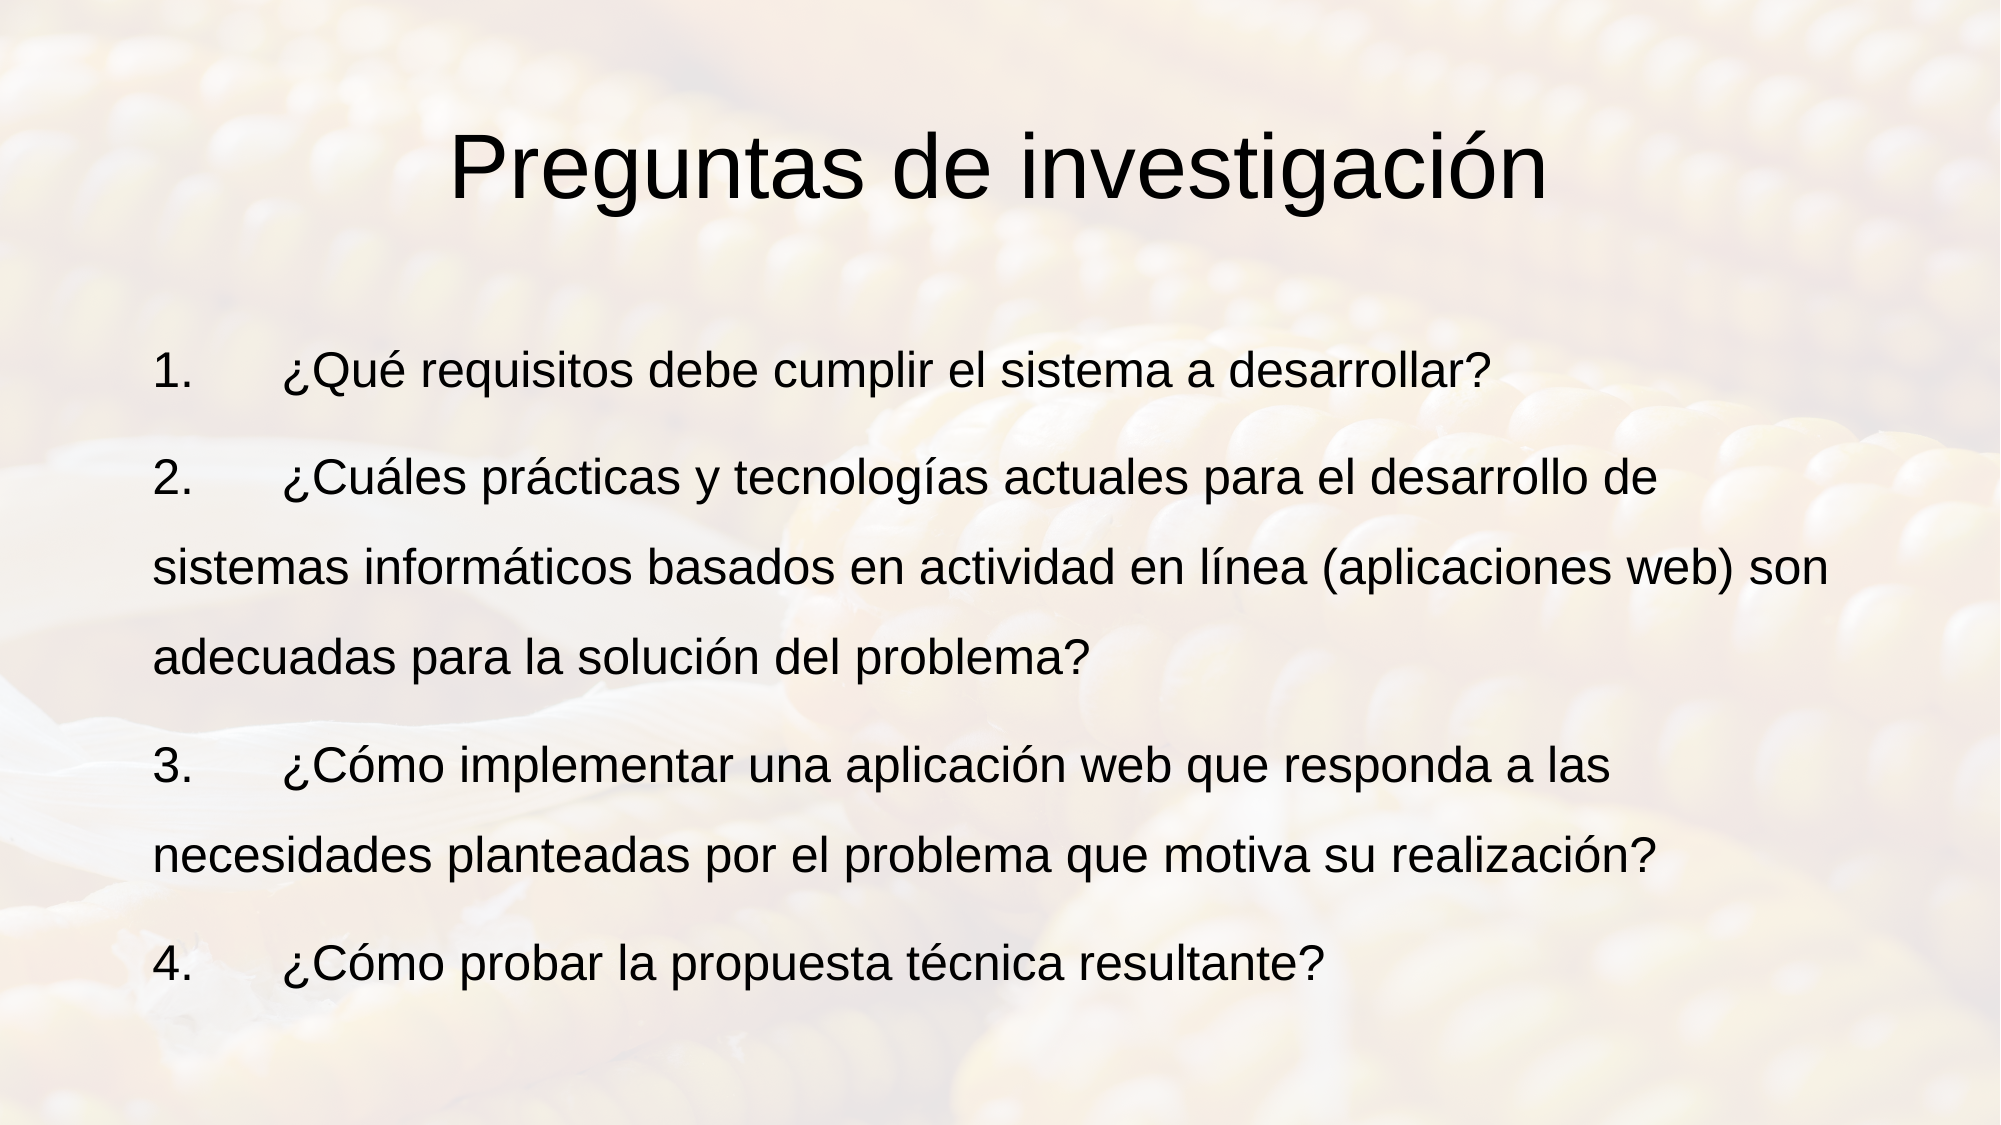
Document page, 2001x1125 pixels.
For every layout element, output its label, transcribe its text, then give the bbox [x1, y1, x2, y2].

list 1. ¿Qué requisitos debe cumplir el sistema a desarrollar? 2. ¿Cuáles prácticas y tecnologías actuales para el desarrollo de sistemas informáticos basados en actividad en línea (aplicaciones web) son adecuadas para la solución del problema? 3. ¿Cómo implementar una aplicación web que responda a las necesidades planteadas por el problema que motiva su realización? 4. ¿Cómo probar la propuesta técnica resultante? [137, 299, 1863, 1014]
title Preguntas de investigación [137, 59, 1863, 278]
